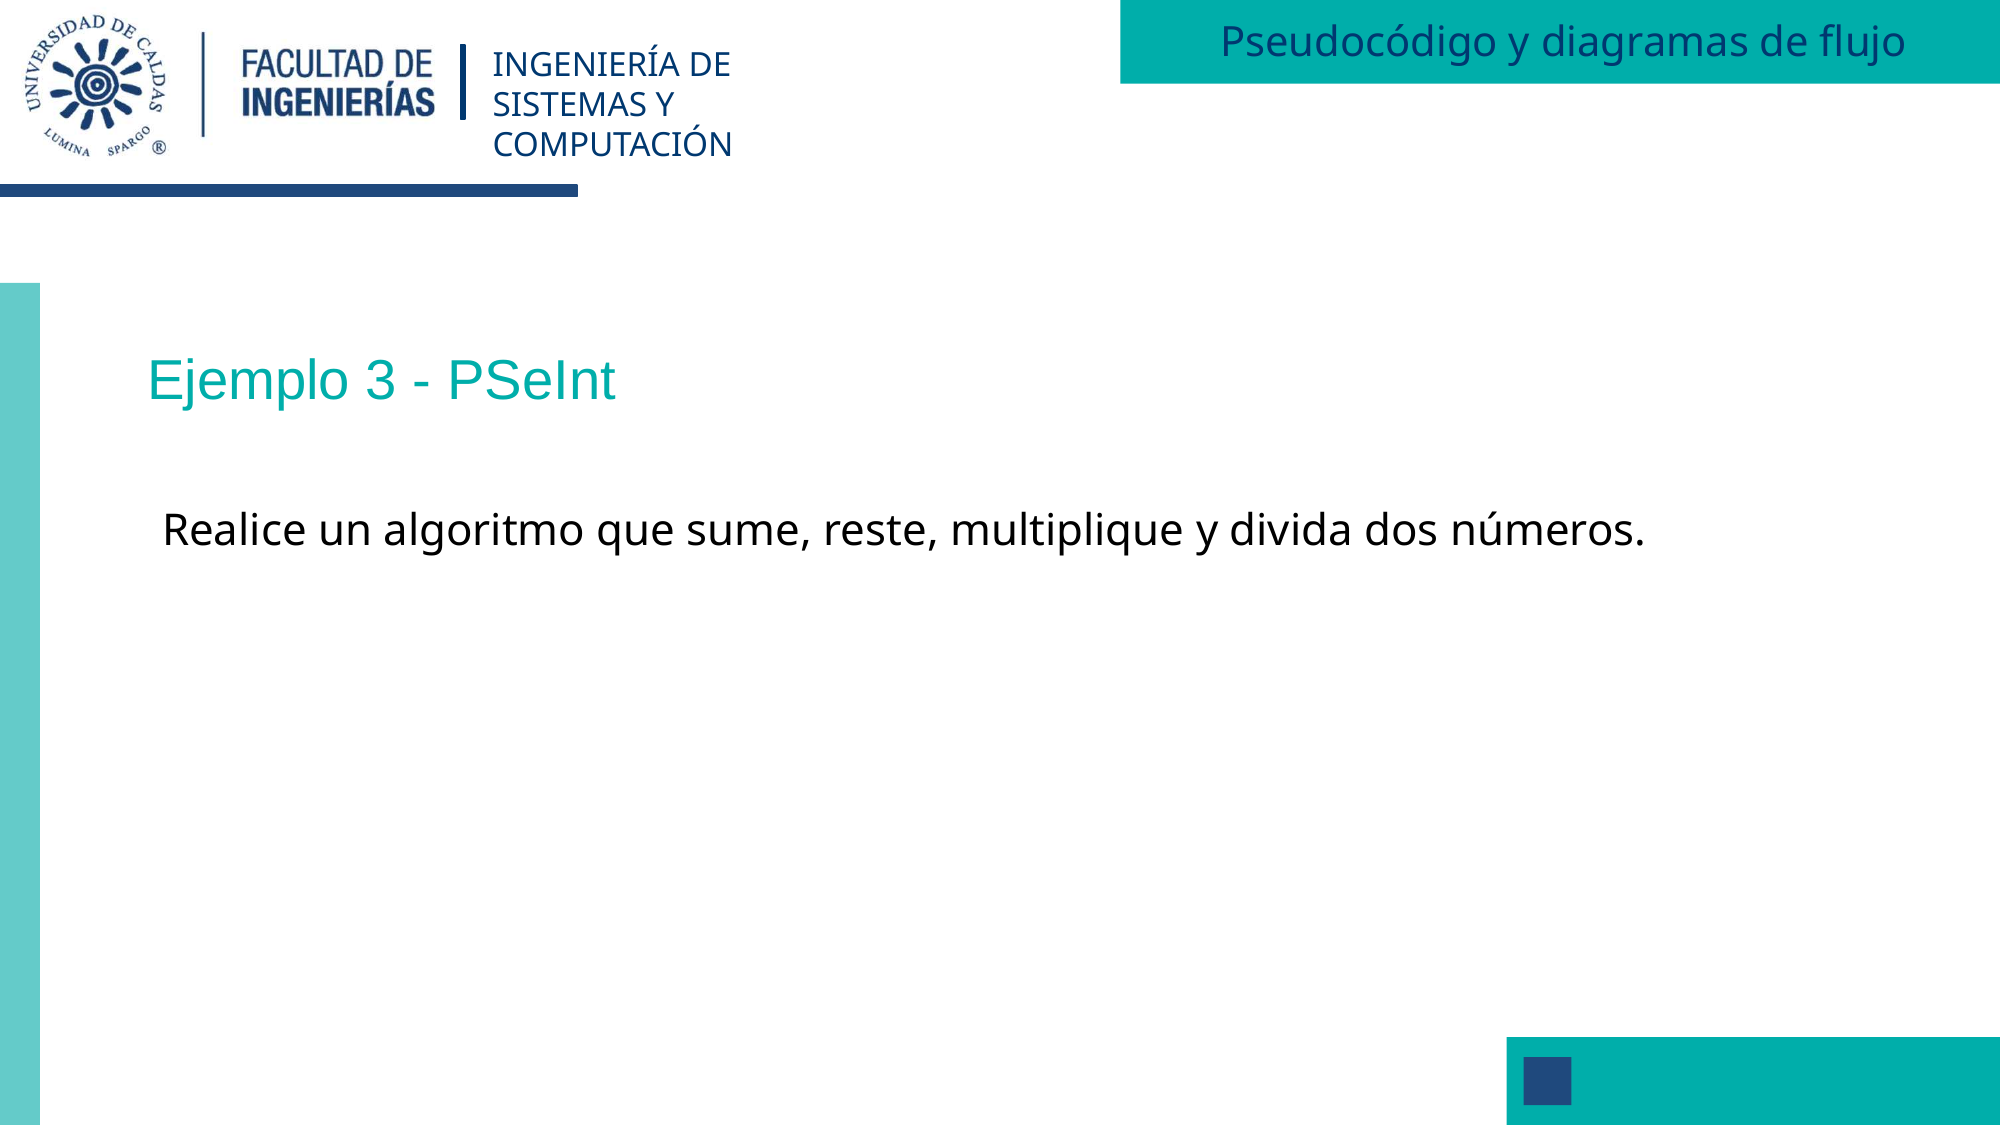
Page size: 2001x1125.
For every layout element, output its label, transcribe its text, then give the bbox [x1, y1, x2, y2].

text_box [1523, 1057, 1572, 1106]
text_box Pseudocódigo y diagramas de flujo [1129, 0, 1998, 80]
text_box Realice un algoritmo que sume, reste, multiplique y divida dos números. [147, 486, 1853, 569]
text_box INGENIERÍA DE SISTEMAS Y COMPUTACIÓN [477, 28, 841, 179]
text_box [0, 184, 578, 197]
title Ejemplo 3 - PSeInt [147, 343, 678, 486]
text_box [1506, 1037, 2000, 1125]
text_box [1120, 0, 2000, 84]
text_box [0, 282, 40, 1125]
picture [0, 0, 464, 173]
